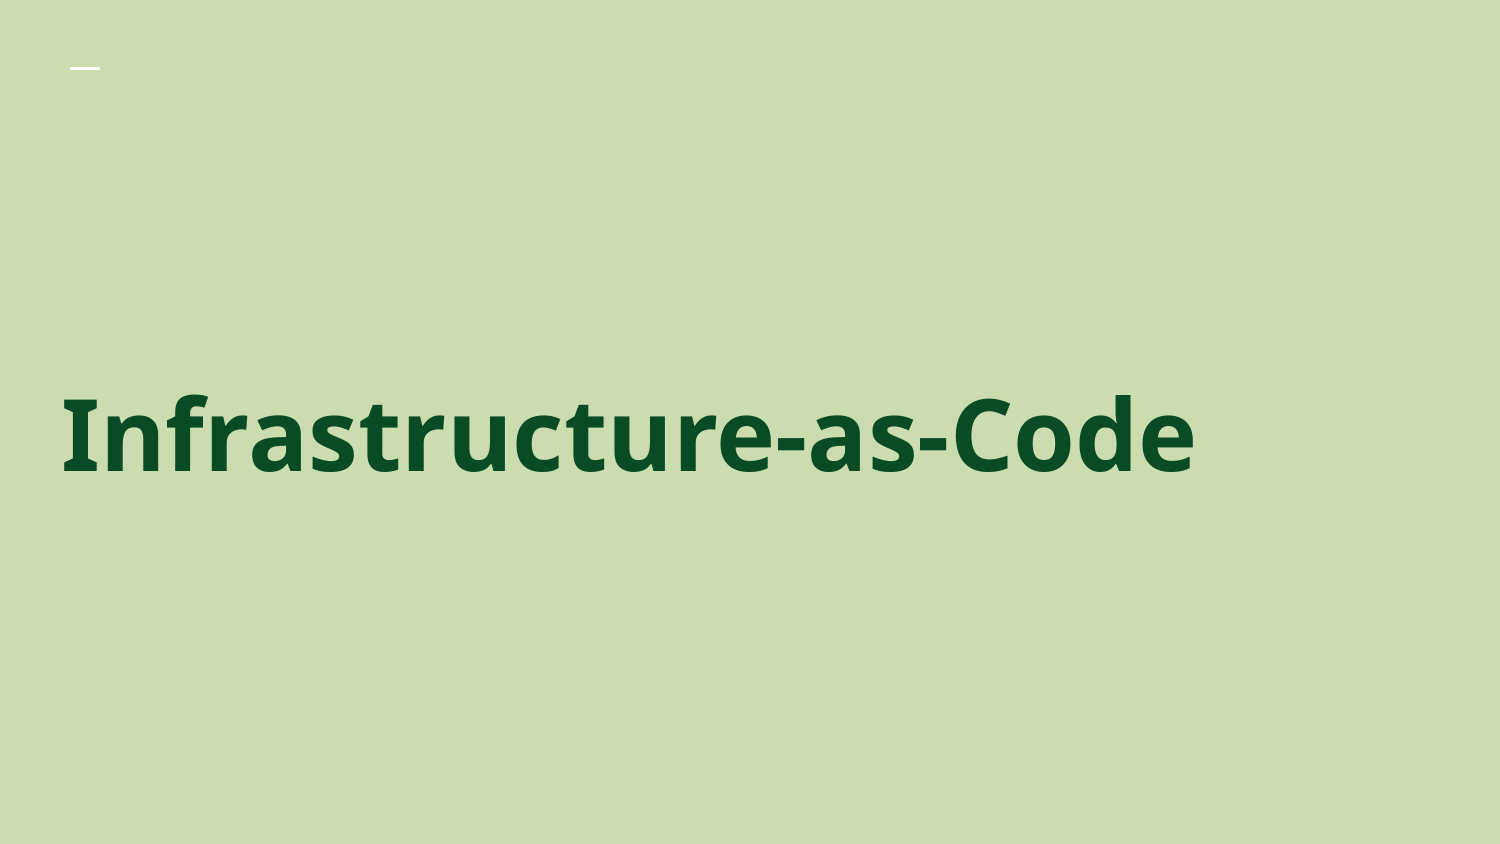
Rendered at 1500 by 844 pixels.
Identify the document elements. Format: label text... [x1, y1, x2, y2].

title Infrastructure-as-Code [46, 116, 1219, 746]
